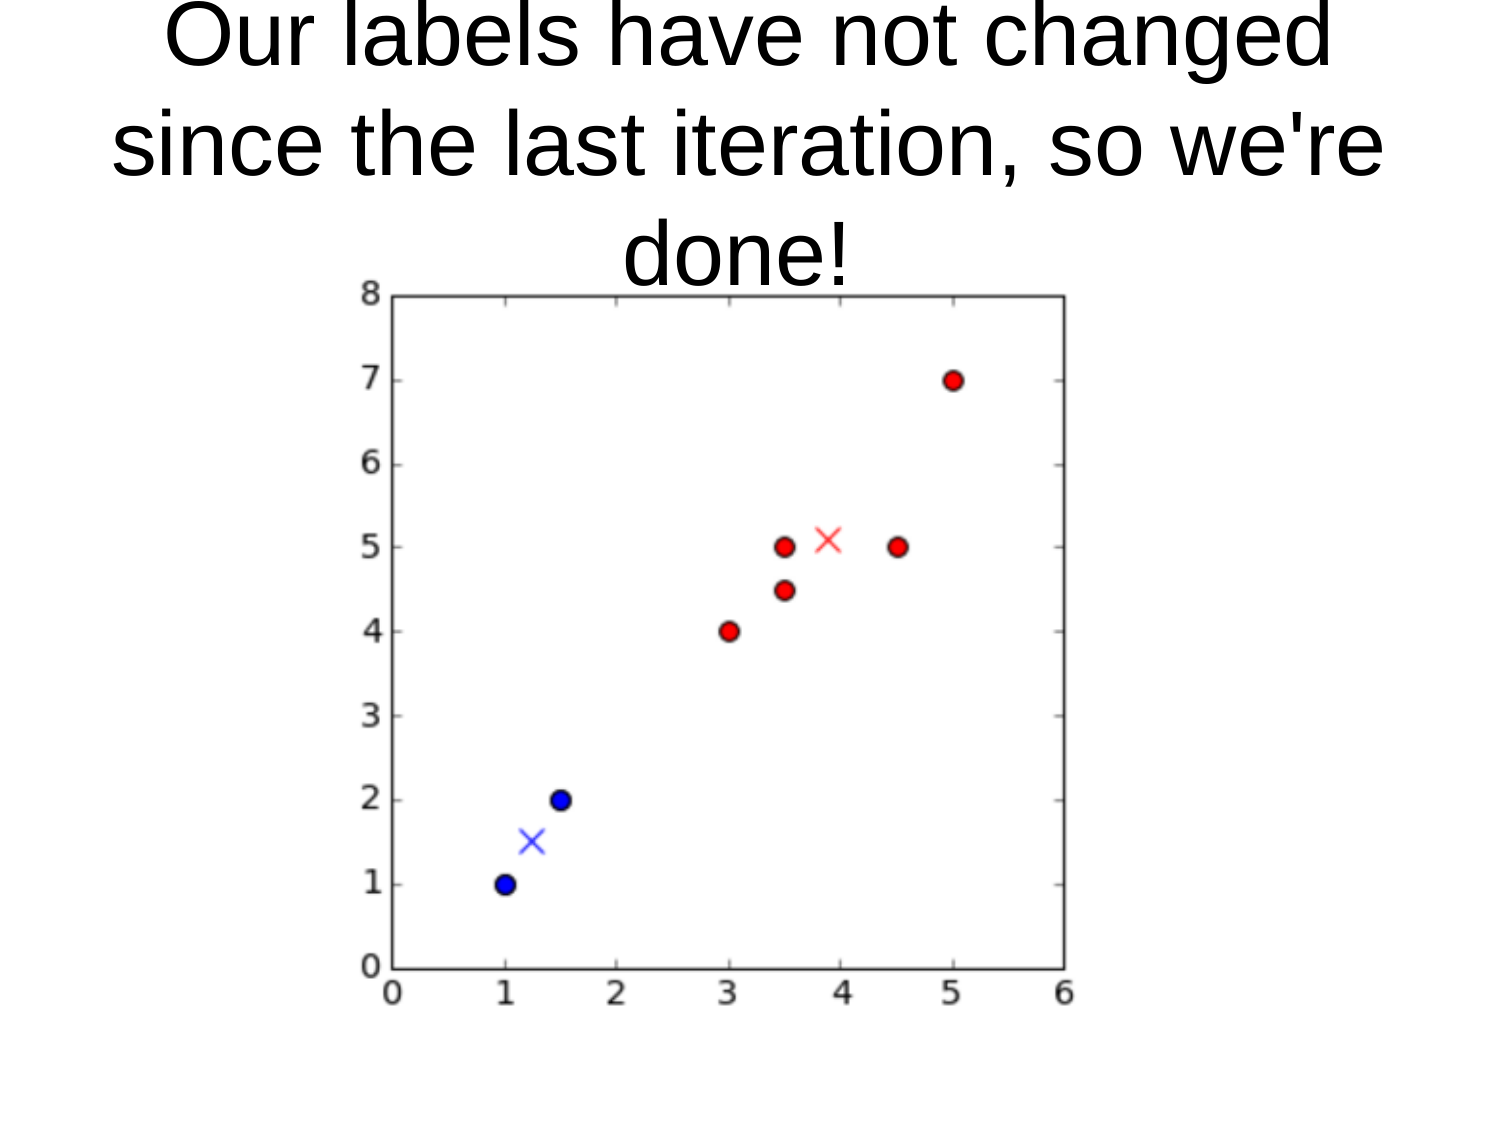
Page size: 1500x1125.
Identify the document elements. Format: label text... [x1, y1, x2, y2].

picture [326, 258, 1103, 1025]
text_box Our labels have not changed since the last iteration, so we're done! [75, 44, 1425, 233]
